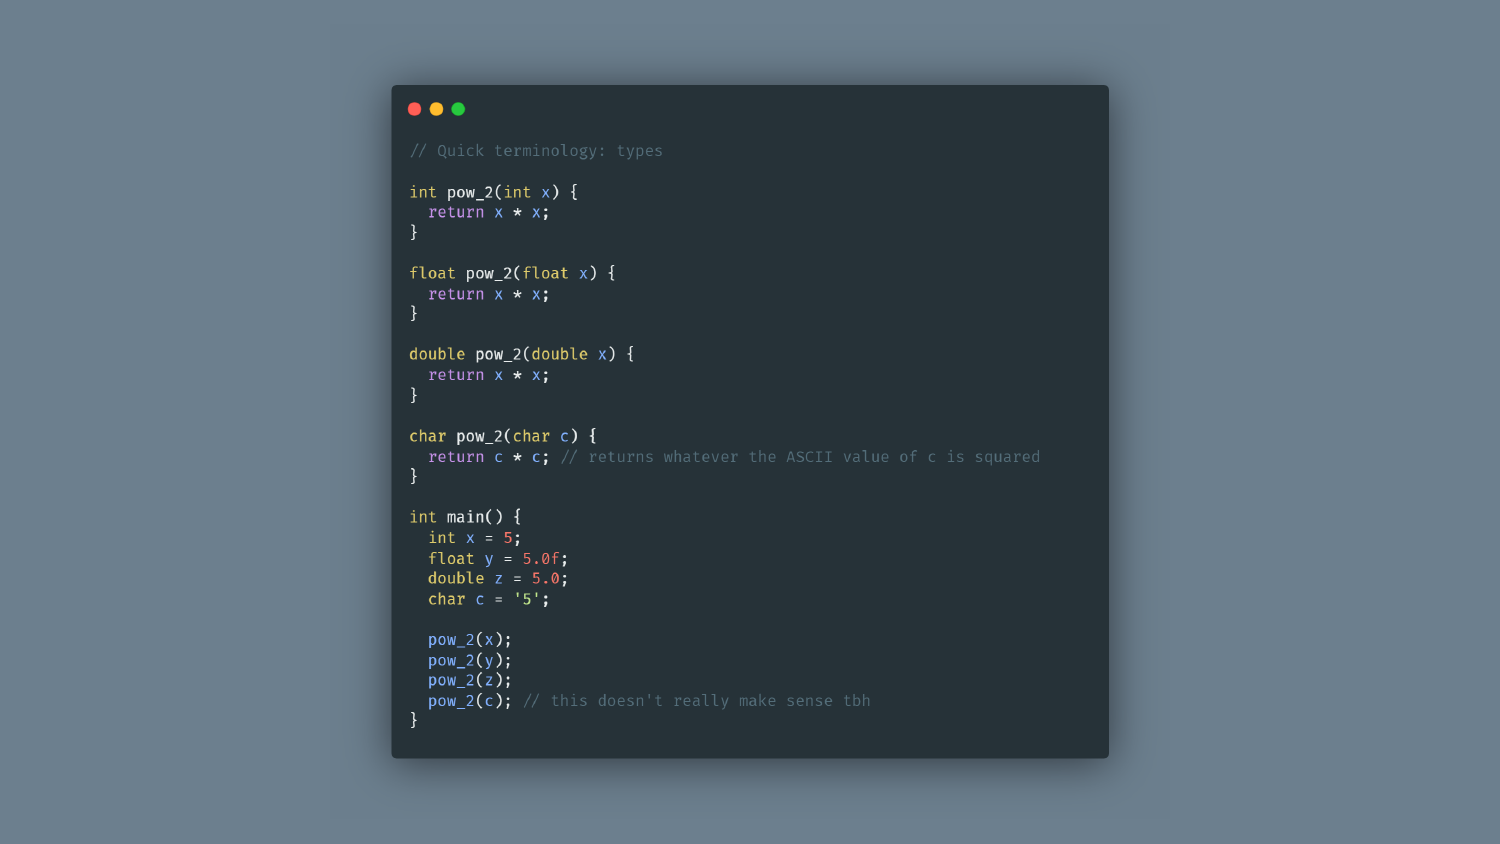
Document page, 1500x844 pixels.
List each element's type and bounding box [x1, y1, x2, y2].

picture [330, 24, 1170, 819]
